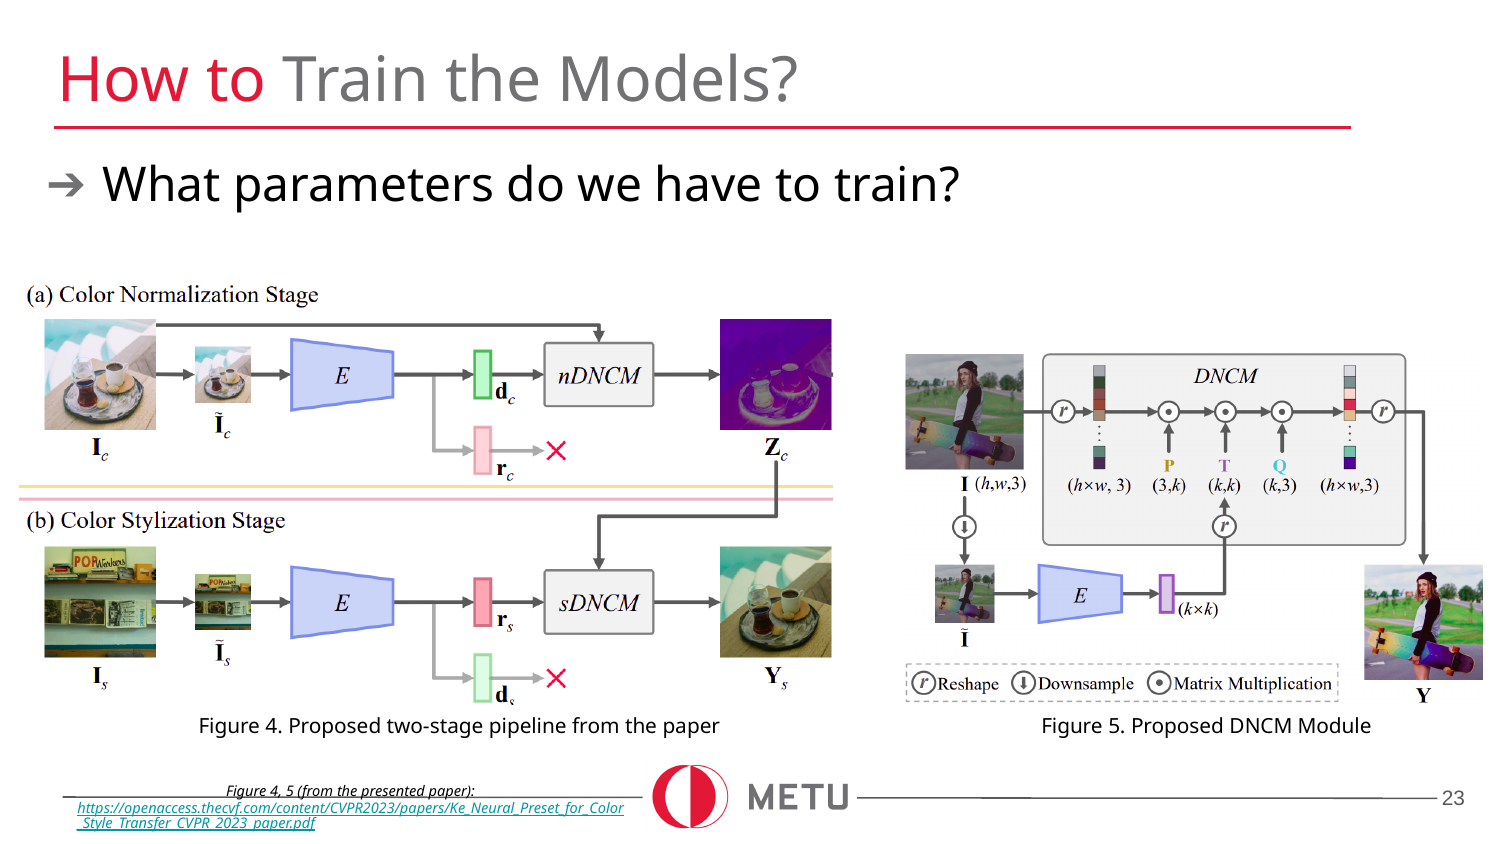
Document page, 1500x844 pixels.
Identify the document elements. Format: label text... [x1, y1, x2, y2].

text_box Figure 4. Proposed two-stage pipeline from the paper [124, 713, 795, 745]
picture [903, 351, 1485, 705]
text_box Figure 4, 5 (from the presented paper): https://openaccess.thecvf.com/content/CVPR2023/papers/Ke_Neural_Preset_for_Color_Style_Transfer_CVPR_2023_paper.pdf [62, 805, 637, 827]
text_box Figure 5. Proposed DNCM Module [871, 705, 1500, 746]
slide_number 23 [1389, 764, 1480, 830]
text_box Figure 4, 5 (from the presented paper): https://openaccess.thecvf.com/content/CVPR2023/papers/Ke_Neural_Preset_for_Color_Style_Transfer_CVPR_2023_paper.pdf [62, 773, 637, 796]
picture [642, 758, 858, 838]
picture [18, 276, 834, 705]
text_box What parameters do we have to train? [12, 130, 1500, 226]
text_box How to Train the Models? [42, 23, 1469, 129]
